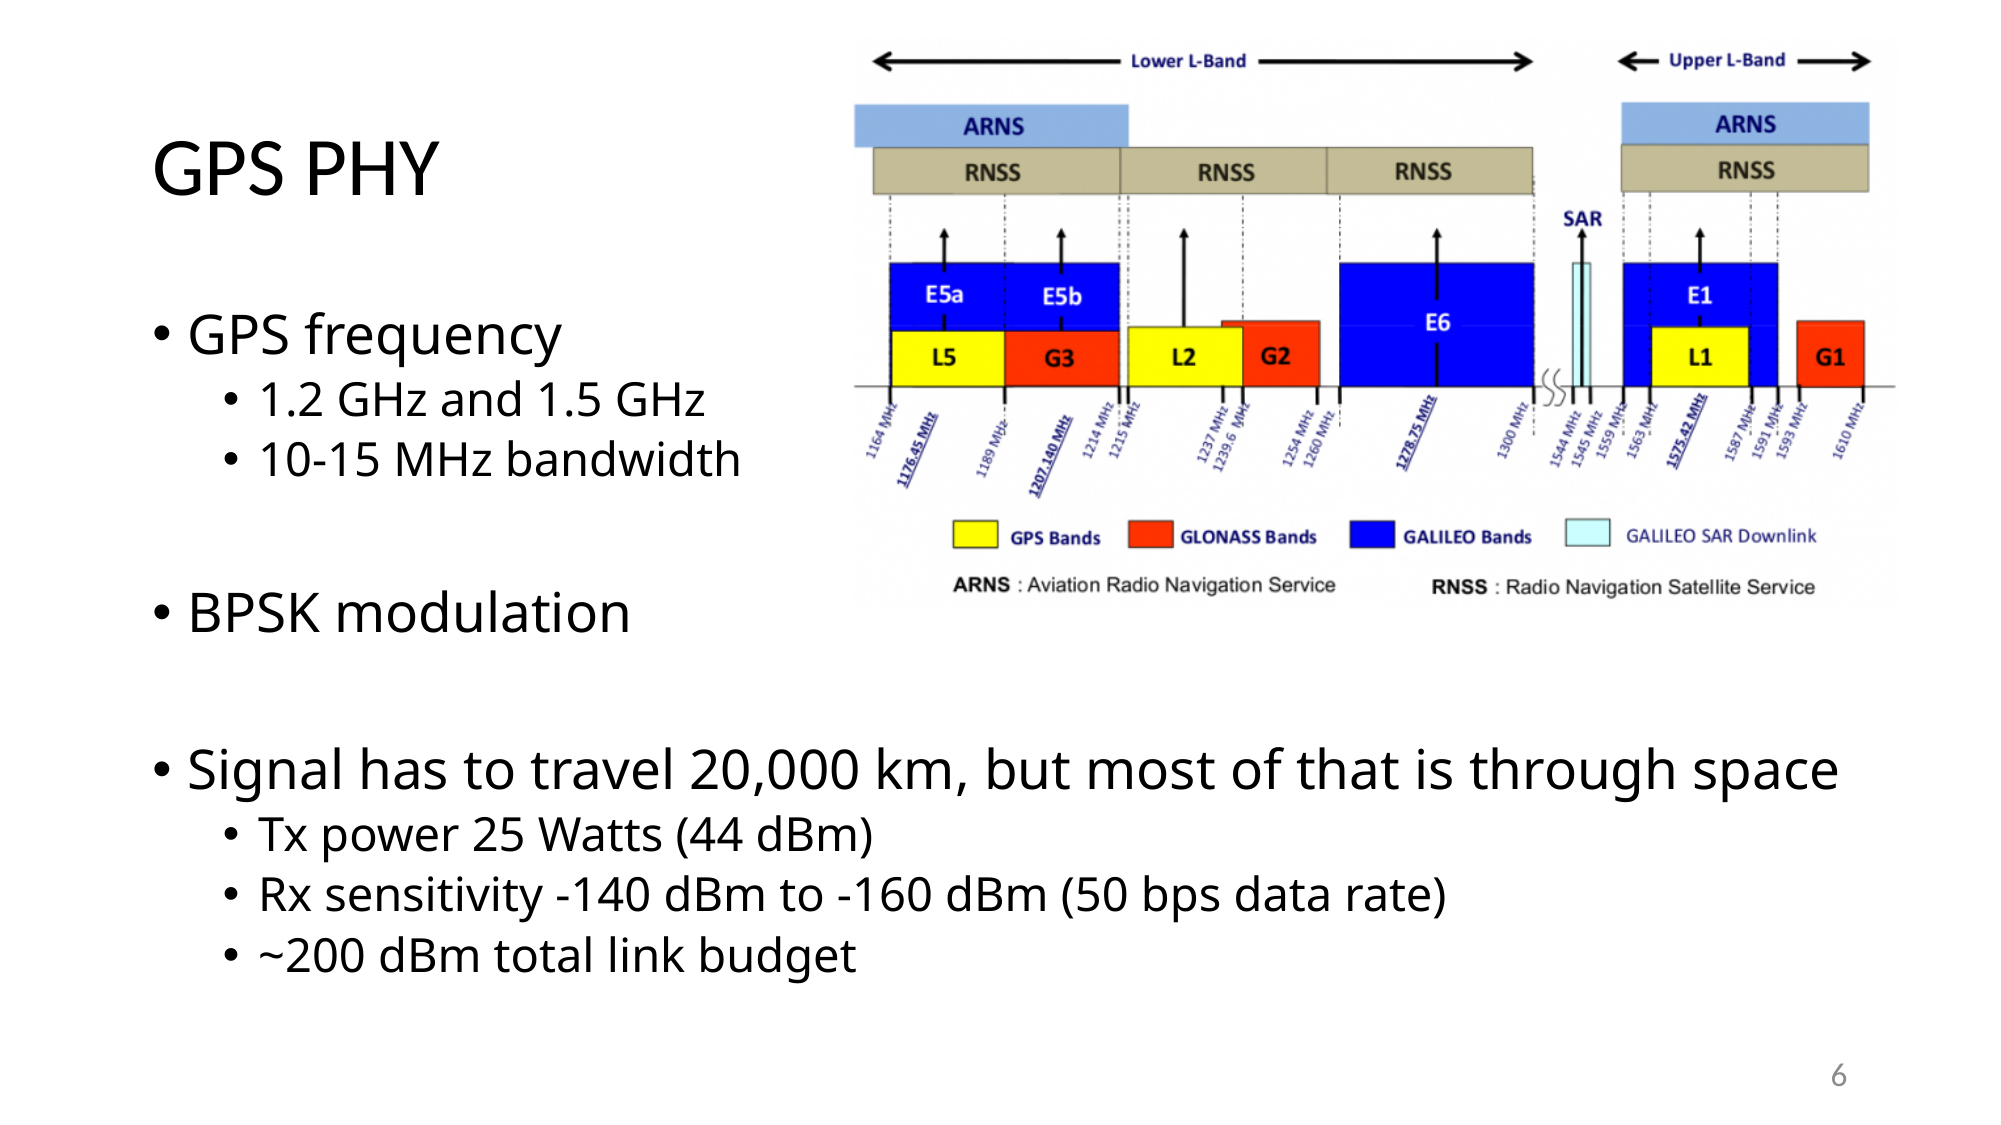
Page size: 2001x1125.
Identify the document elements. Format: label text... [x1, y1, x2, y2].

picture [852, 37, 1900, 611]
slide_number 6 [1412, 1042, 1863, 1103]
title GPS PHY [137, 59, 852, 278]
list GPS frequency 1.2 GHz and 1.5 GHz 10-15 MHz bandwidth BPSK modulation Signal has to travel 20,000 km, but most of that is through space Tx power 25 Watts (44 dBm) Rx sensitivity -140 dBm to -160 dBm (50 bps data rate) ~200 dBm total link budget [137, 299, 1863, 1014]
